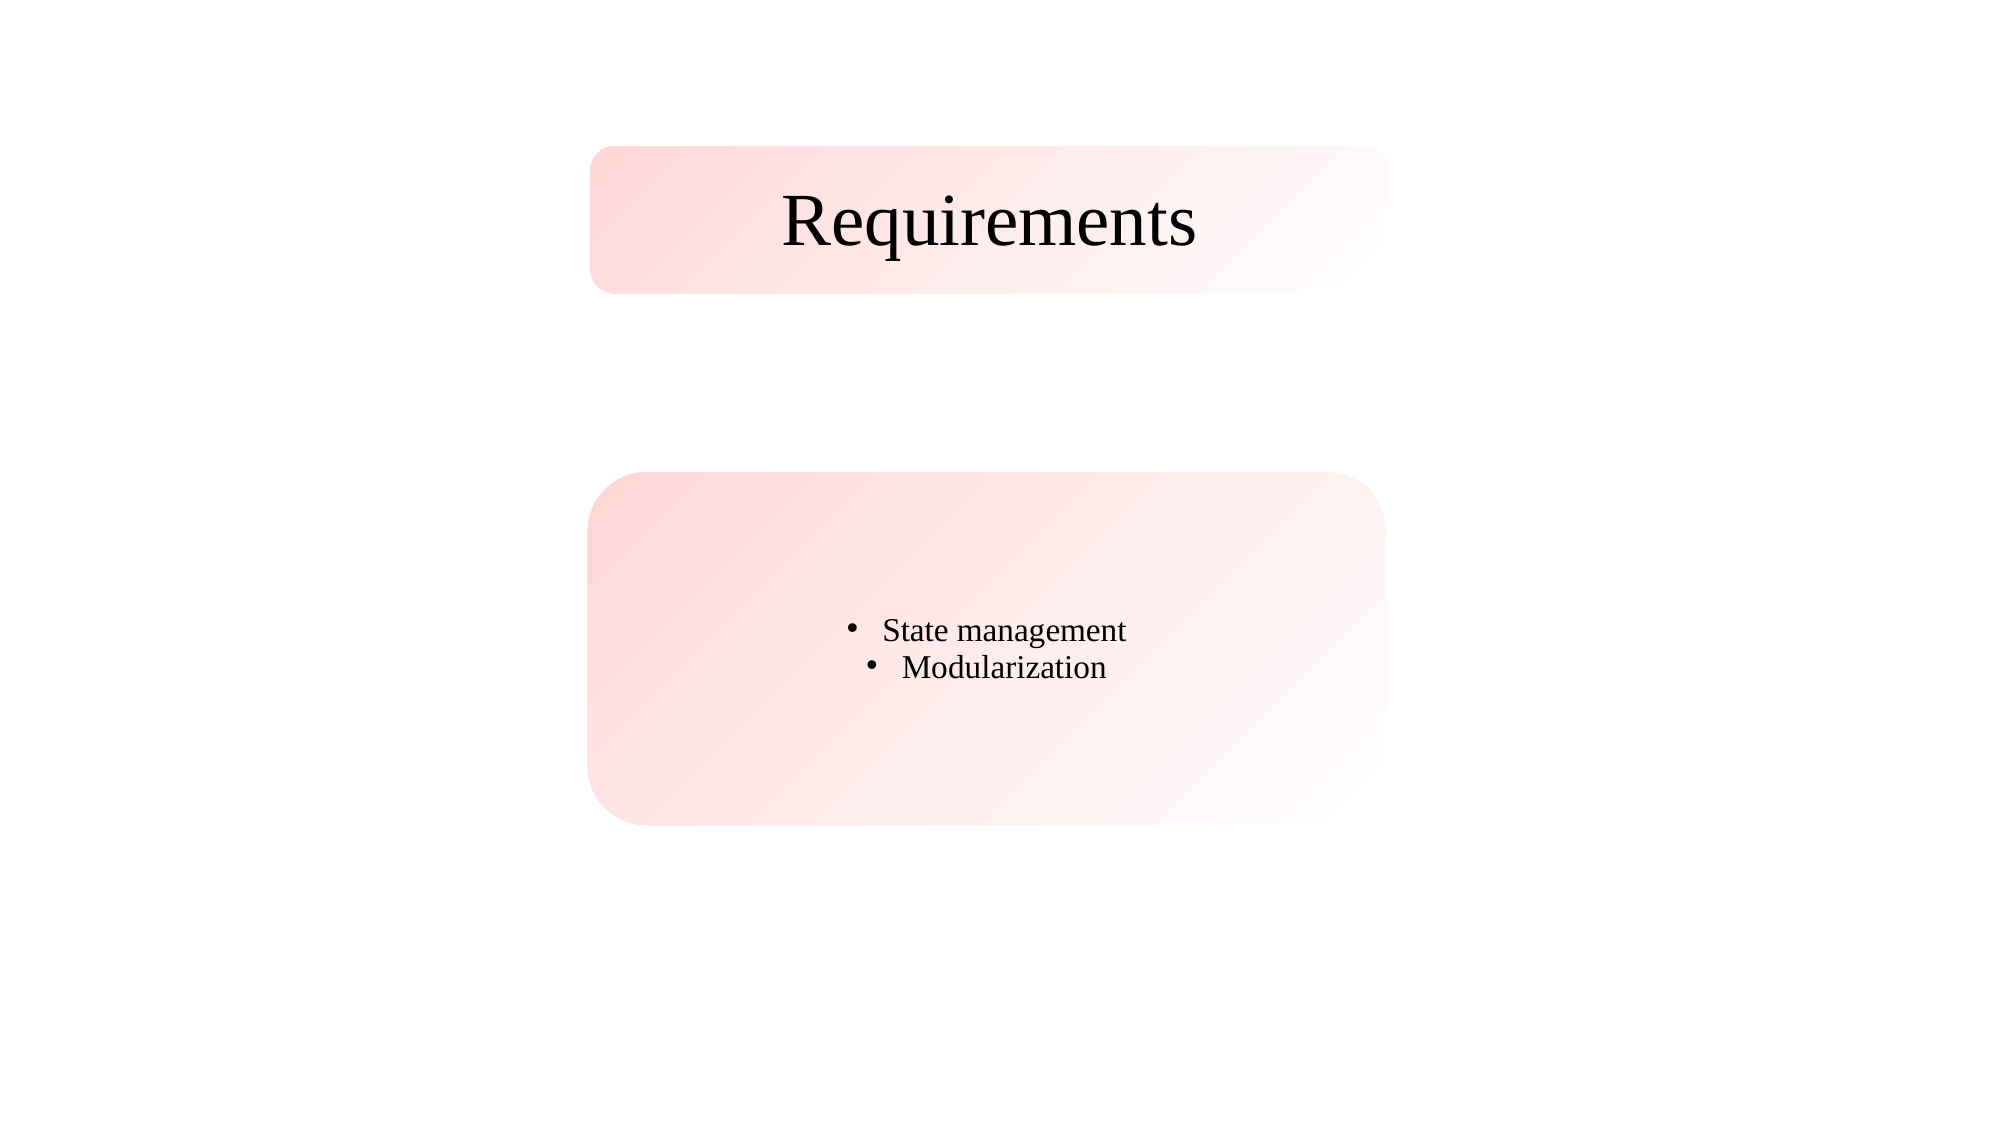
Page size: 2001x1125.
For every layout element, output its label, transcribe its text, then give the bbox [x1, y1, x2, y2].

text_box Requirements [590, 146, 1389, 294]
text_box State management Modularization [587, 472, 1387, 826]
